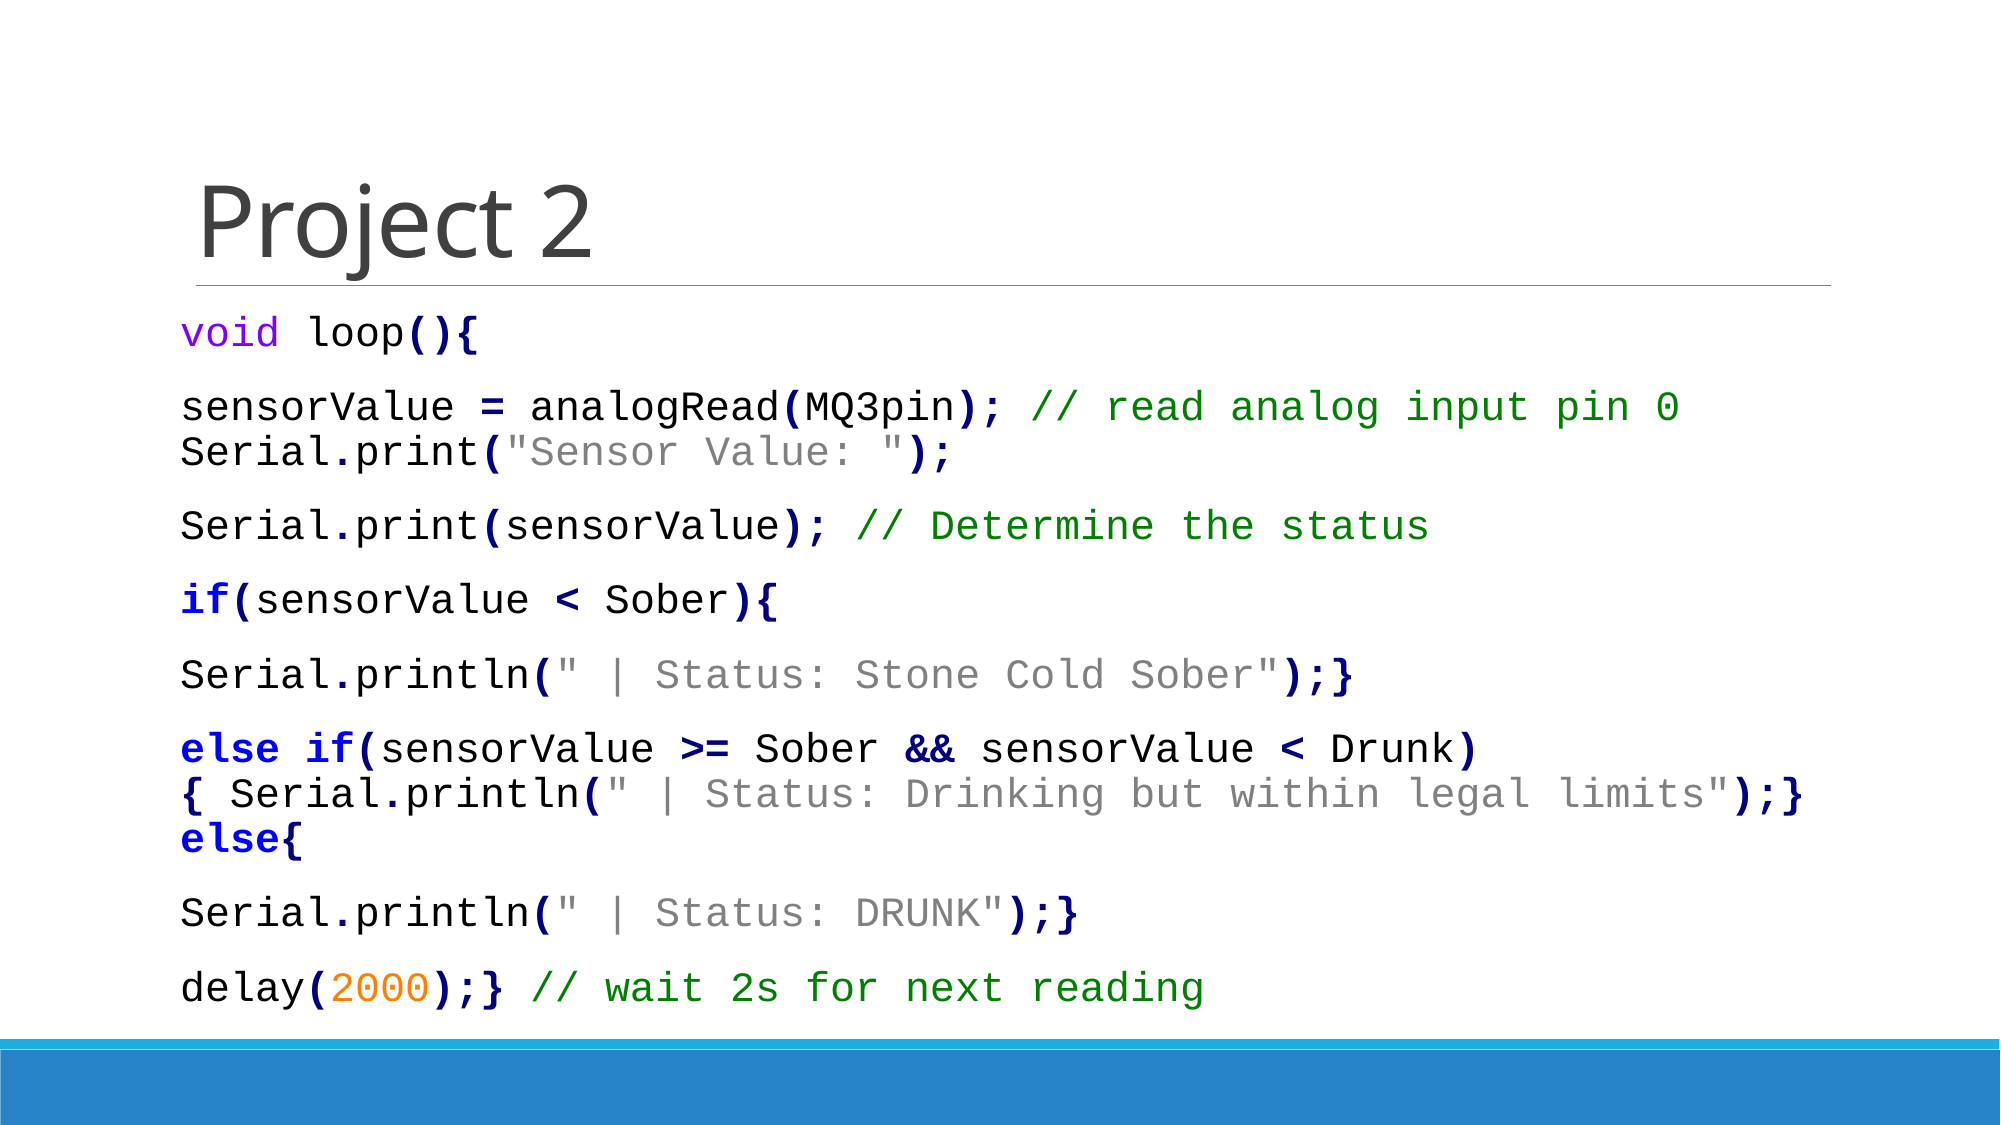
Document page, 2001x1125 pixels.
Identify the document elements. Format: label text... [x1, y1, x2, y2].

list void loop(){ sensorValue = analogRead(MQ3pin); // read analog input pin 0 Serial.print("Sensor Value: "); Serial.print(sensorValue); // Determine the status if(sensorValue < Sober){ Serial.println(" | Status: Stone Cold Sober");} else if(sensorValue >= Sober && sensorValue < Drunk){ Serial.println(" | Status: Drinking but within legal limits");} else{ Serial.println(" | Status: DRUNK");} delay(2000);} // wait 2s for next reading [180, 302, 1844, 1038]
title Project 2 [180, 47, 1830, 285]
